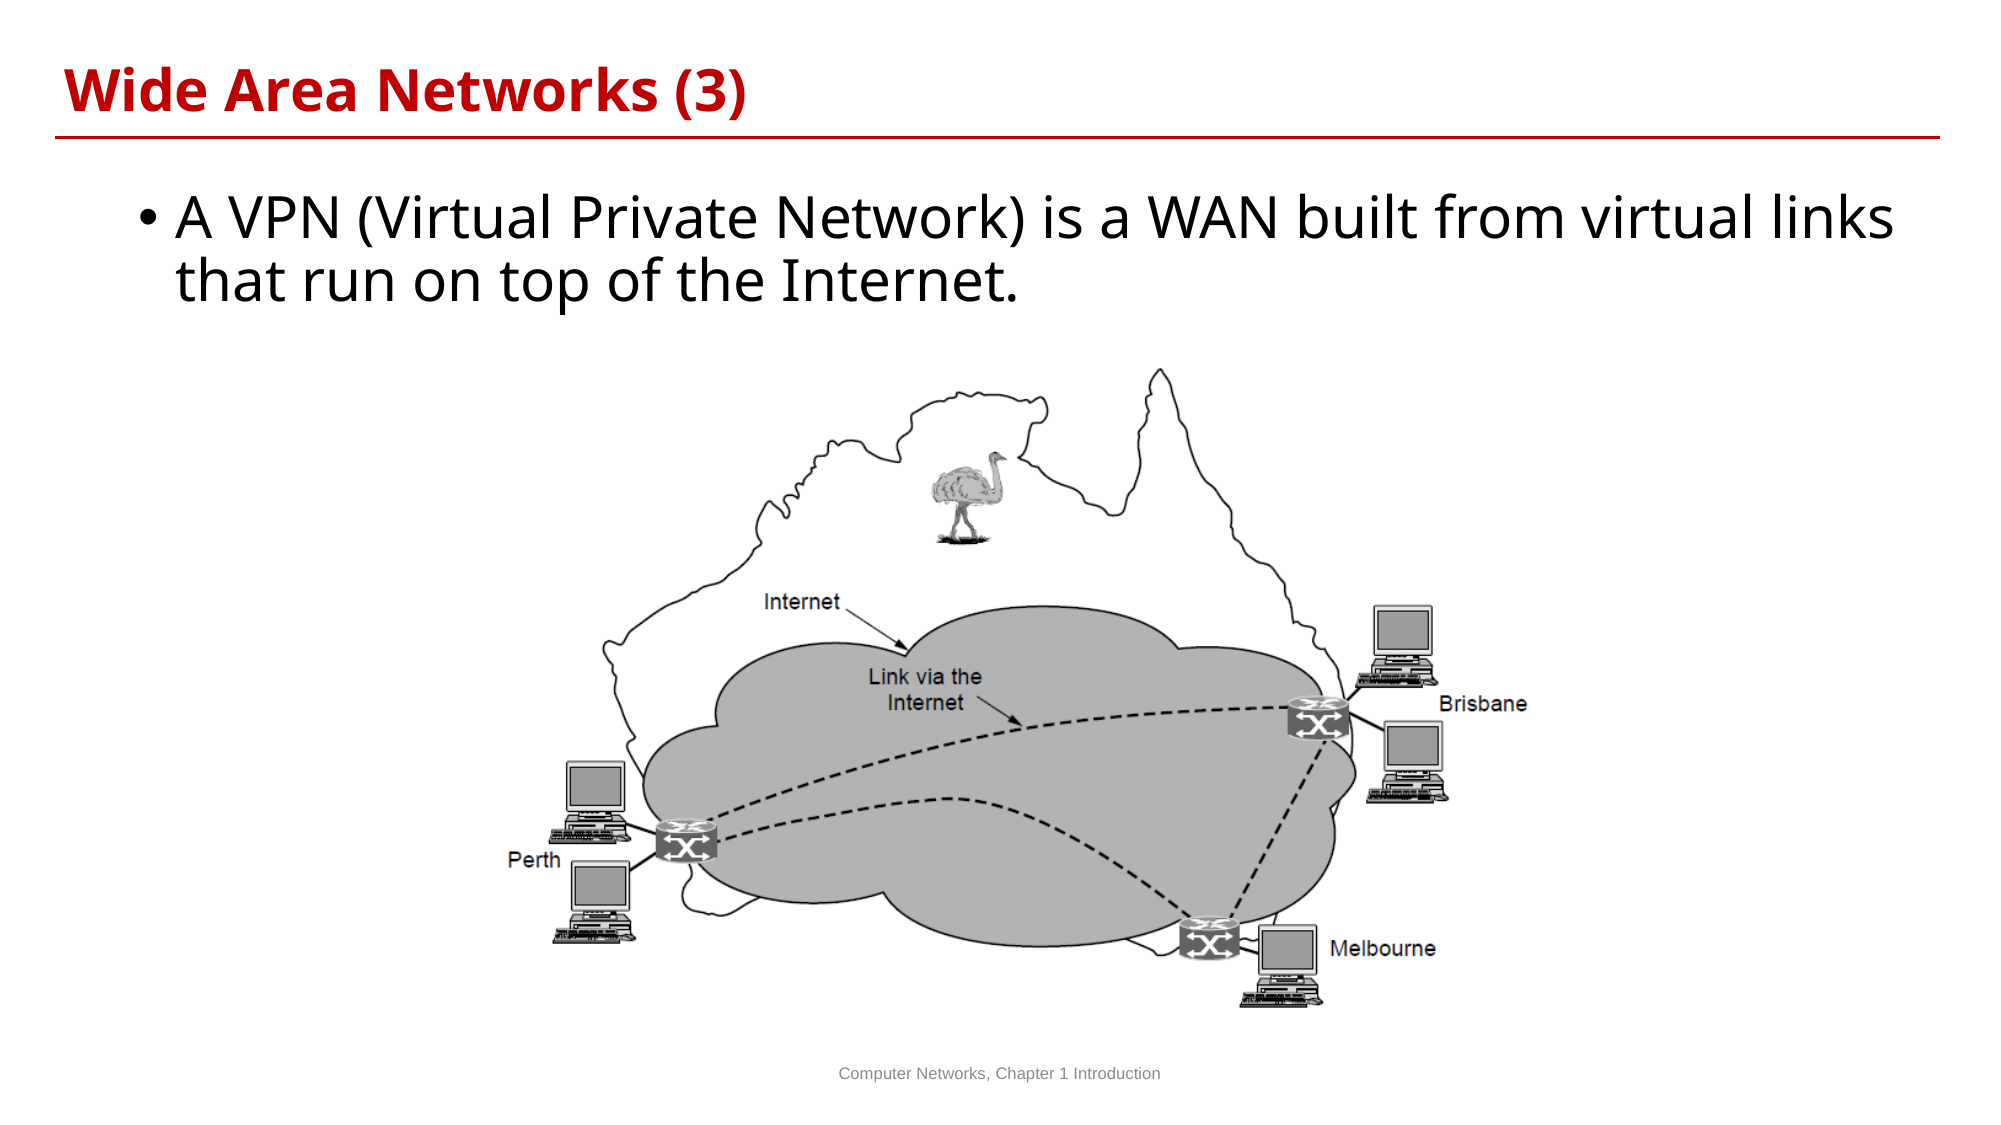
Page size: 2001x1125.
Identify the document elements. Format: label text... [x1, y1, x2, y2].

picture [501, 361, 1552, 1025]
footer Computer Networks, Chapter 1 Introduction [662, 1042, 1338, 1103]
list A VPN (Virtual Private Network) is a WAN built from virtual links that run on top of the Internet. [123, 181, 1931, 344]
text_box Wide Area Networks (3) [49, 45, 1972, 130]
